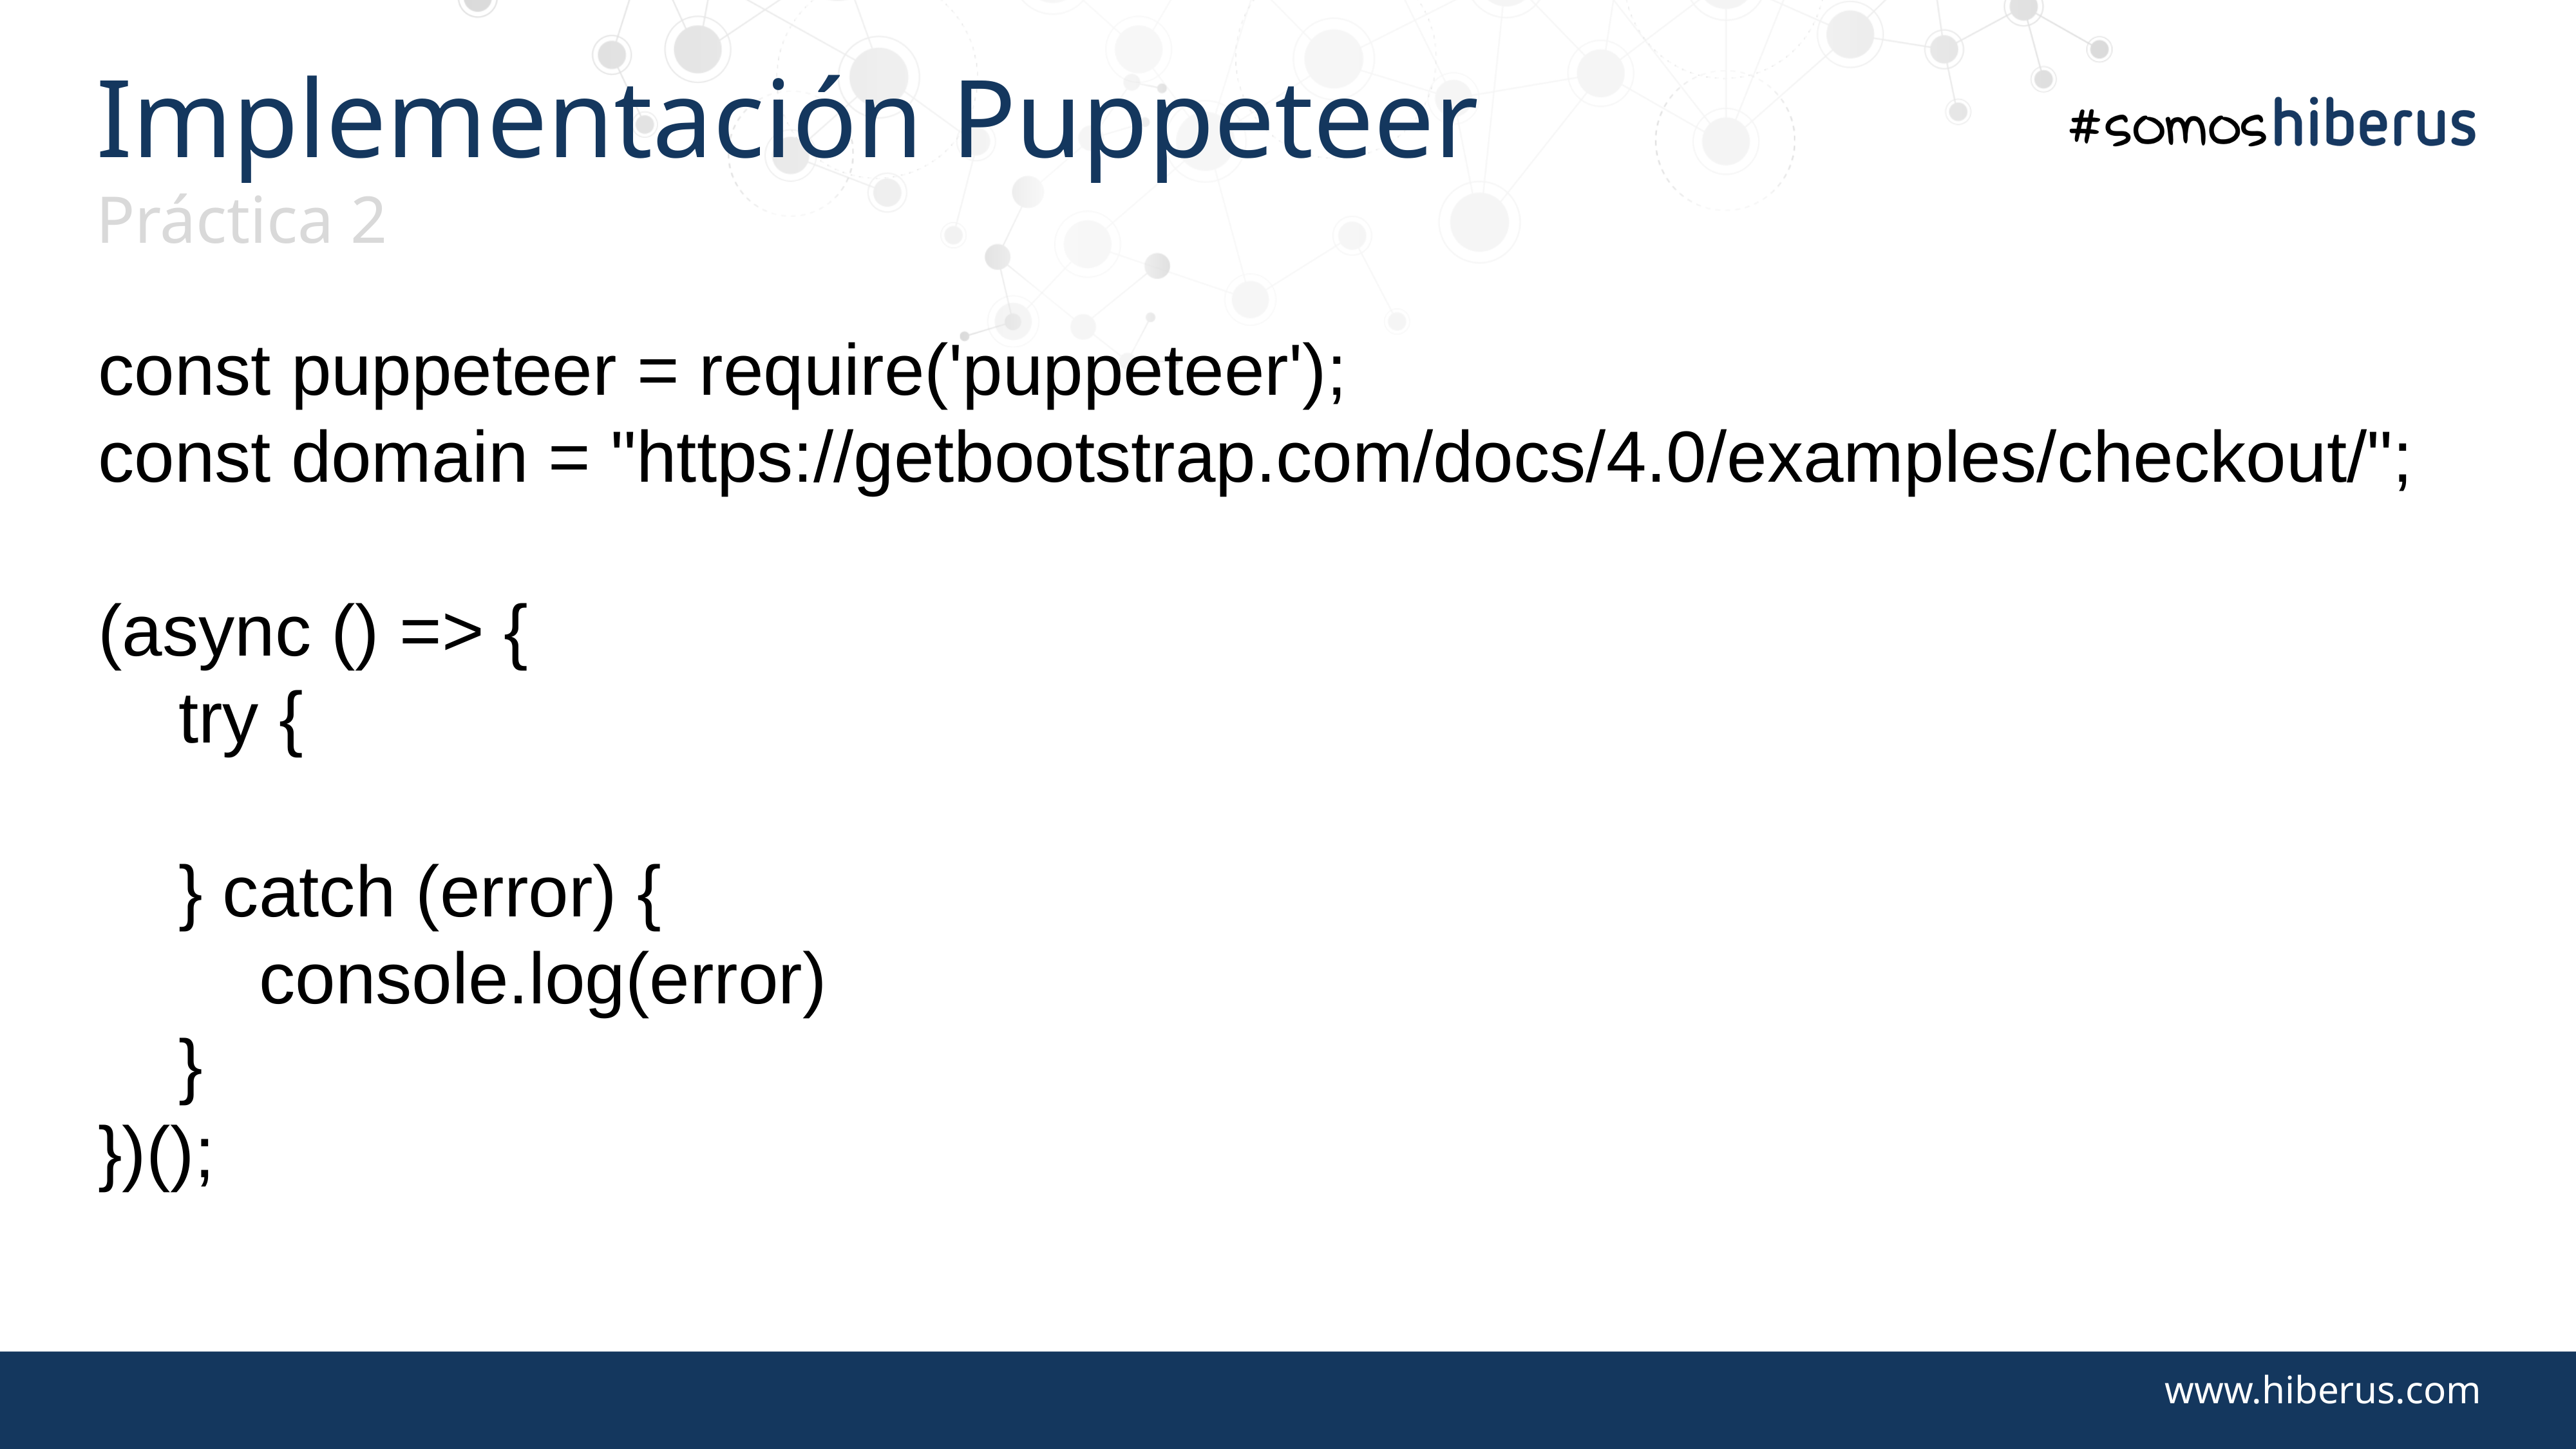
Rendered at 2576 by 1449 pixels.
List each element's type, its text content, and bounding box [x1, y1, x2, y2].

list Práctica 2 [88, 168, 1288, 266]
text_box const puppeteer = require('puppeteer'); const domain = "https://getbootstrap.com/docs/4.0/examples/checkout/"; (async () => { try { } catch (error) { console.log(error) } })(); [88, 317, 2477, 1197]
picture [2051, 82, 2491, 160]
list Implementación Puppeteer [88, 39, 2022, 189]
